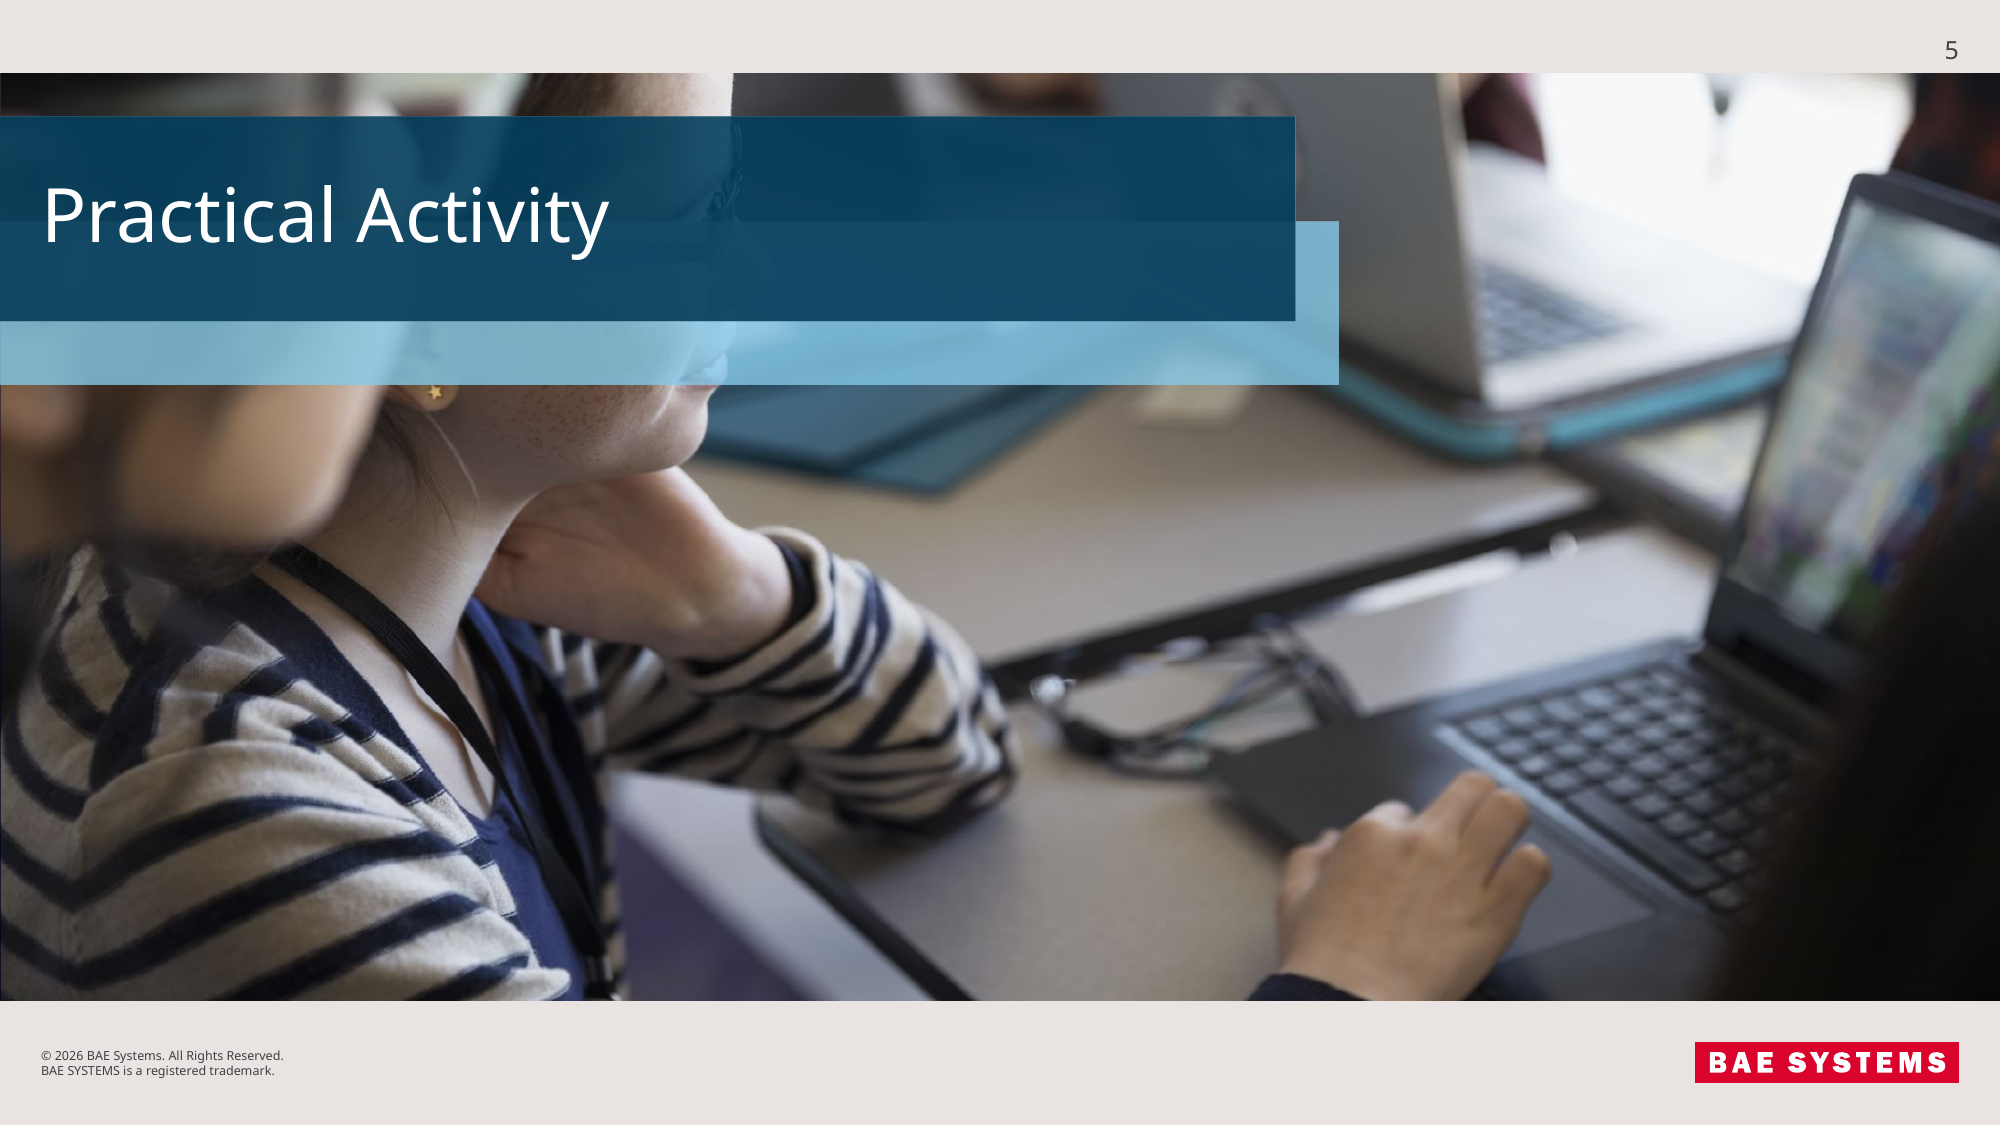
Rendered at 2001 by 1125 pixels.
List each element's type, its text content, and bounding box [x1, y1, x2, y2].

picture [0, 73, 2000, 1001]
slide_number 5 [1899, 41, 1959, 62]
